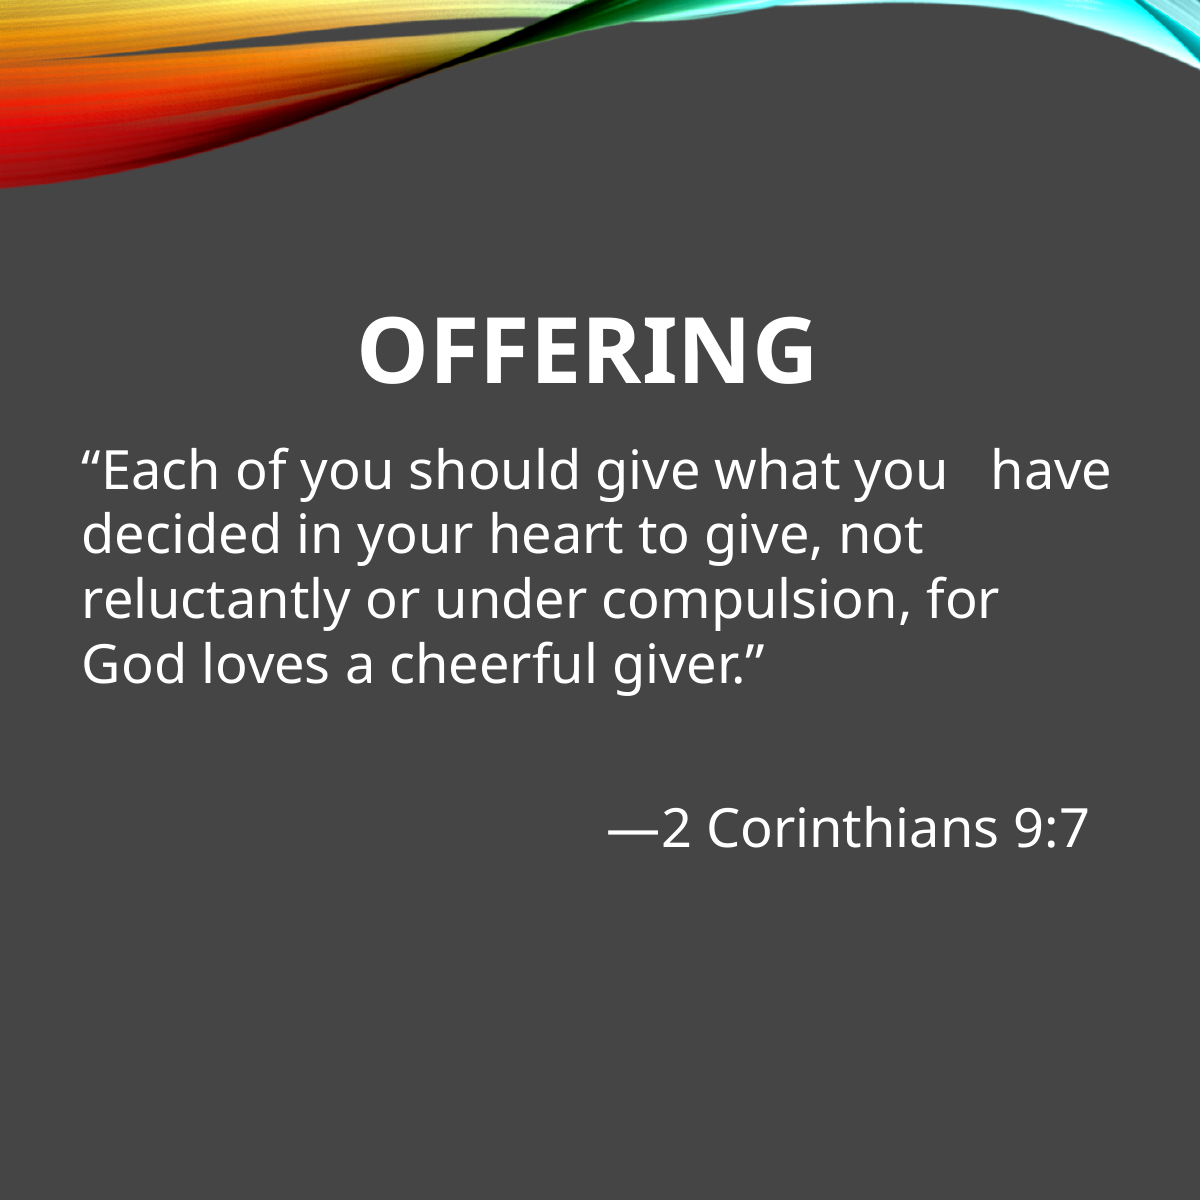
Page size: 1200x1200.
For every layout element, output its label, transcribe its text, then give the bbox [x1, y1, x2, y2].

picture [0, 0, 1200, 190]
list “Each of you should give what you have decided in your heart to give, not reluctantly or under compulsion, for God loves a cheerful giver.” —2 Corinthians 9:7 [66, 427, 1134, 962]
title OFFERING [181, 268, 1019, 427]
